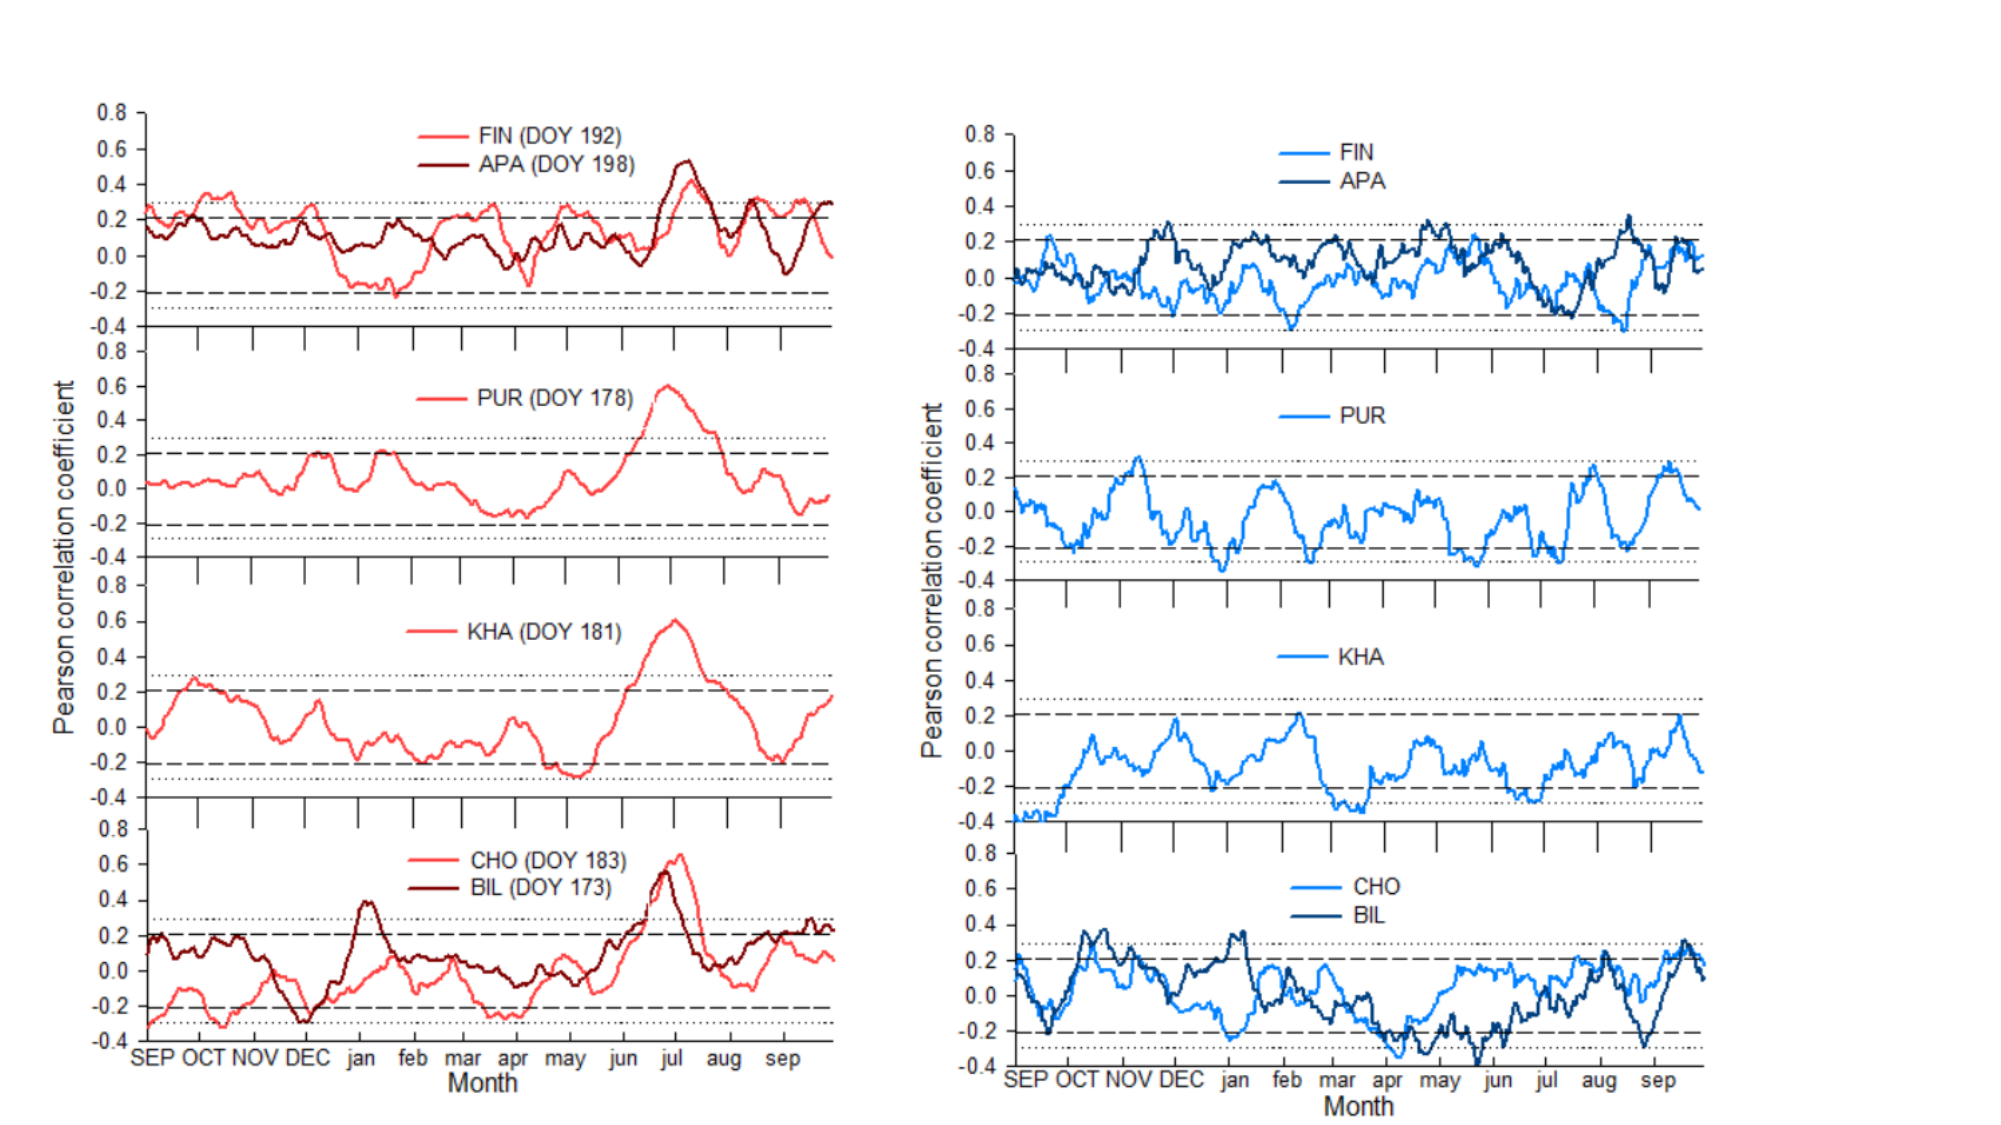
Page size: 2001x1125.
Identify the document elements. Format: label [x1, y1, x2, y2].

picture [907, 112, 1722, 1125]
picture [31, 88, 858, 1102]
